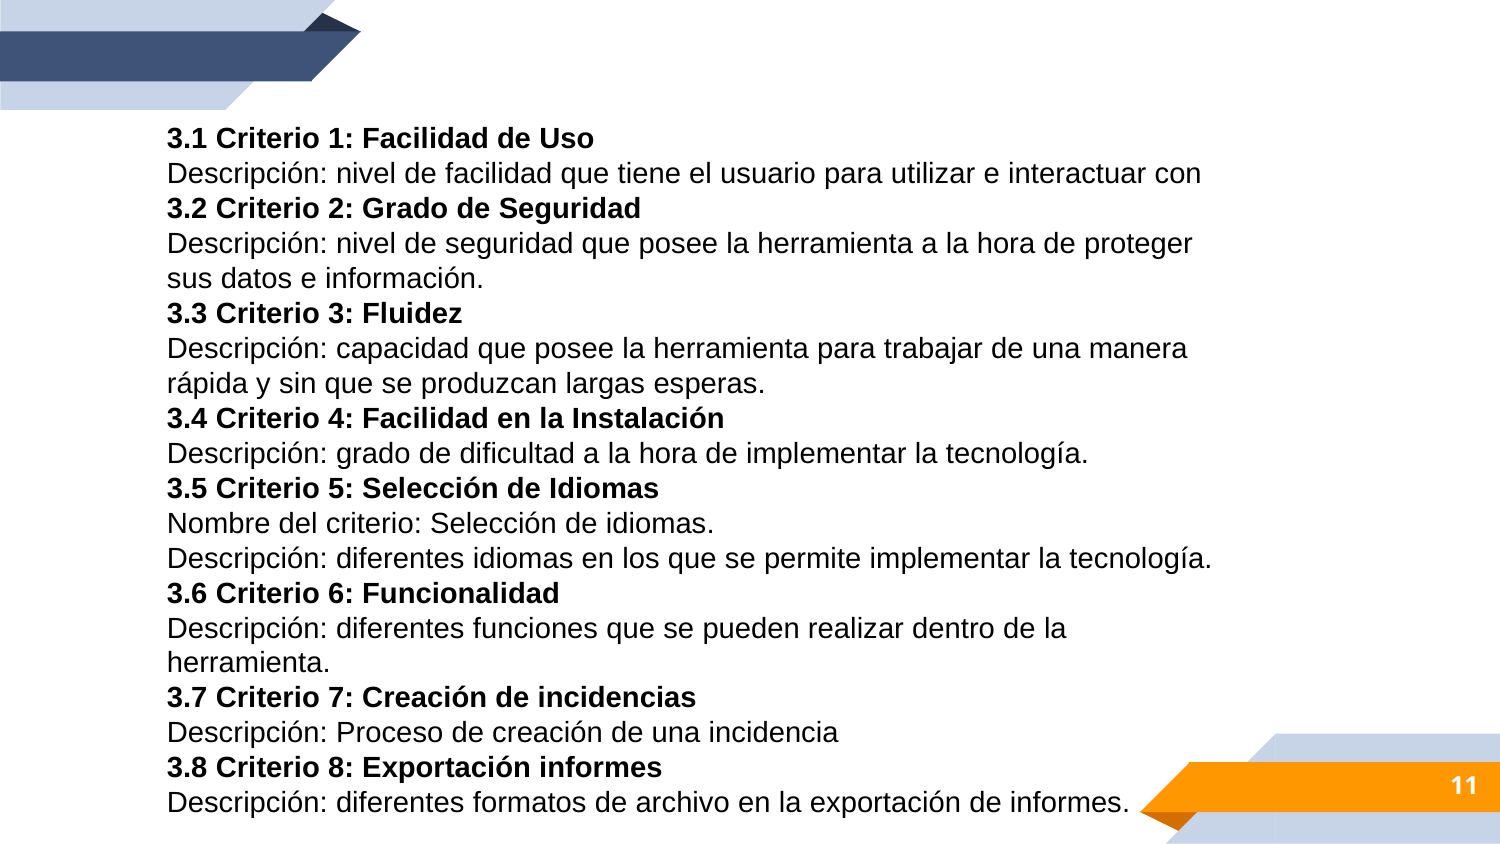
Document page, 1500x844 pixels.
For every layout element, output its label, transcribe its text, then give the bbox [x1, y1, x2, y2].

text_box 3.1 Criterio 1: Facilidad de Uso Descripción: nivel de facilidad que tiene el usuario para utilizar e interactuar con 3.2 Criterio 2: Grado de Seguridad Descripción: nivel de seguridad que posee la herramienta a la hora de proteger sus datos e información. 3.3 Criterio 3: Fluidez Descripción: capacidad que posee la herramienta para trabajar de una manera rápida y sin que se produzcan largas esperas. 3.4 Criterio 4: Facilidad en la Instalación Descripción: grado de dificultad a la hora de implementar la tecnología. 3.5 Criterio 5: Selección de Idiomas Nombre del criterio: Selección de idiomas. Descripción: diferentes idiomas en los que se permite implementar la tecnología. 3.6 Criterio 6: Funcionalidad Descripción: diferentes funciones que se pueden realizar dentro de la herramienta. 3.7 Criterio 7: Creación de incidencias Descripción: Proceso de creación de una incidencia 3.8 Criterio 8: Exportación informes Descripción: diferentes formatos de archivo en la exportación de informes. [151, 111, 1243, 844]
slide_number 11 [1249, 760, 1494, 813]
